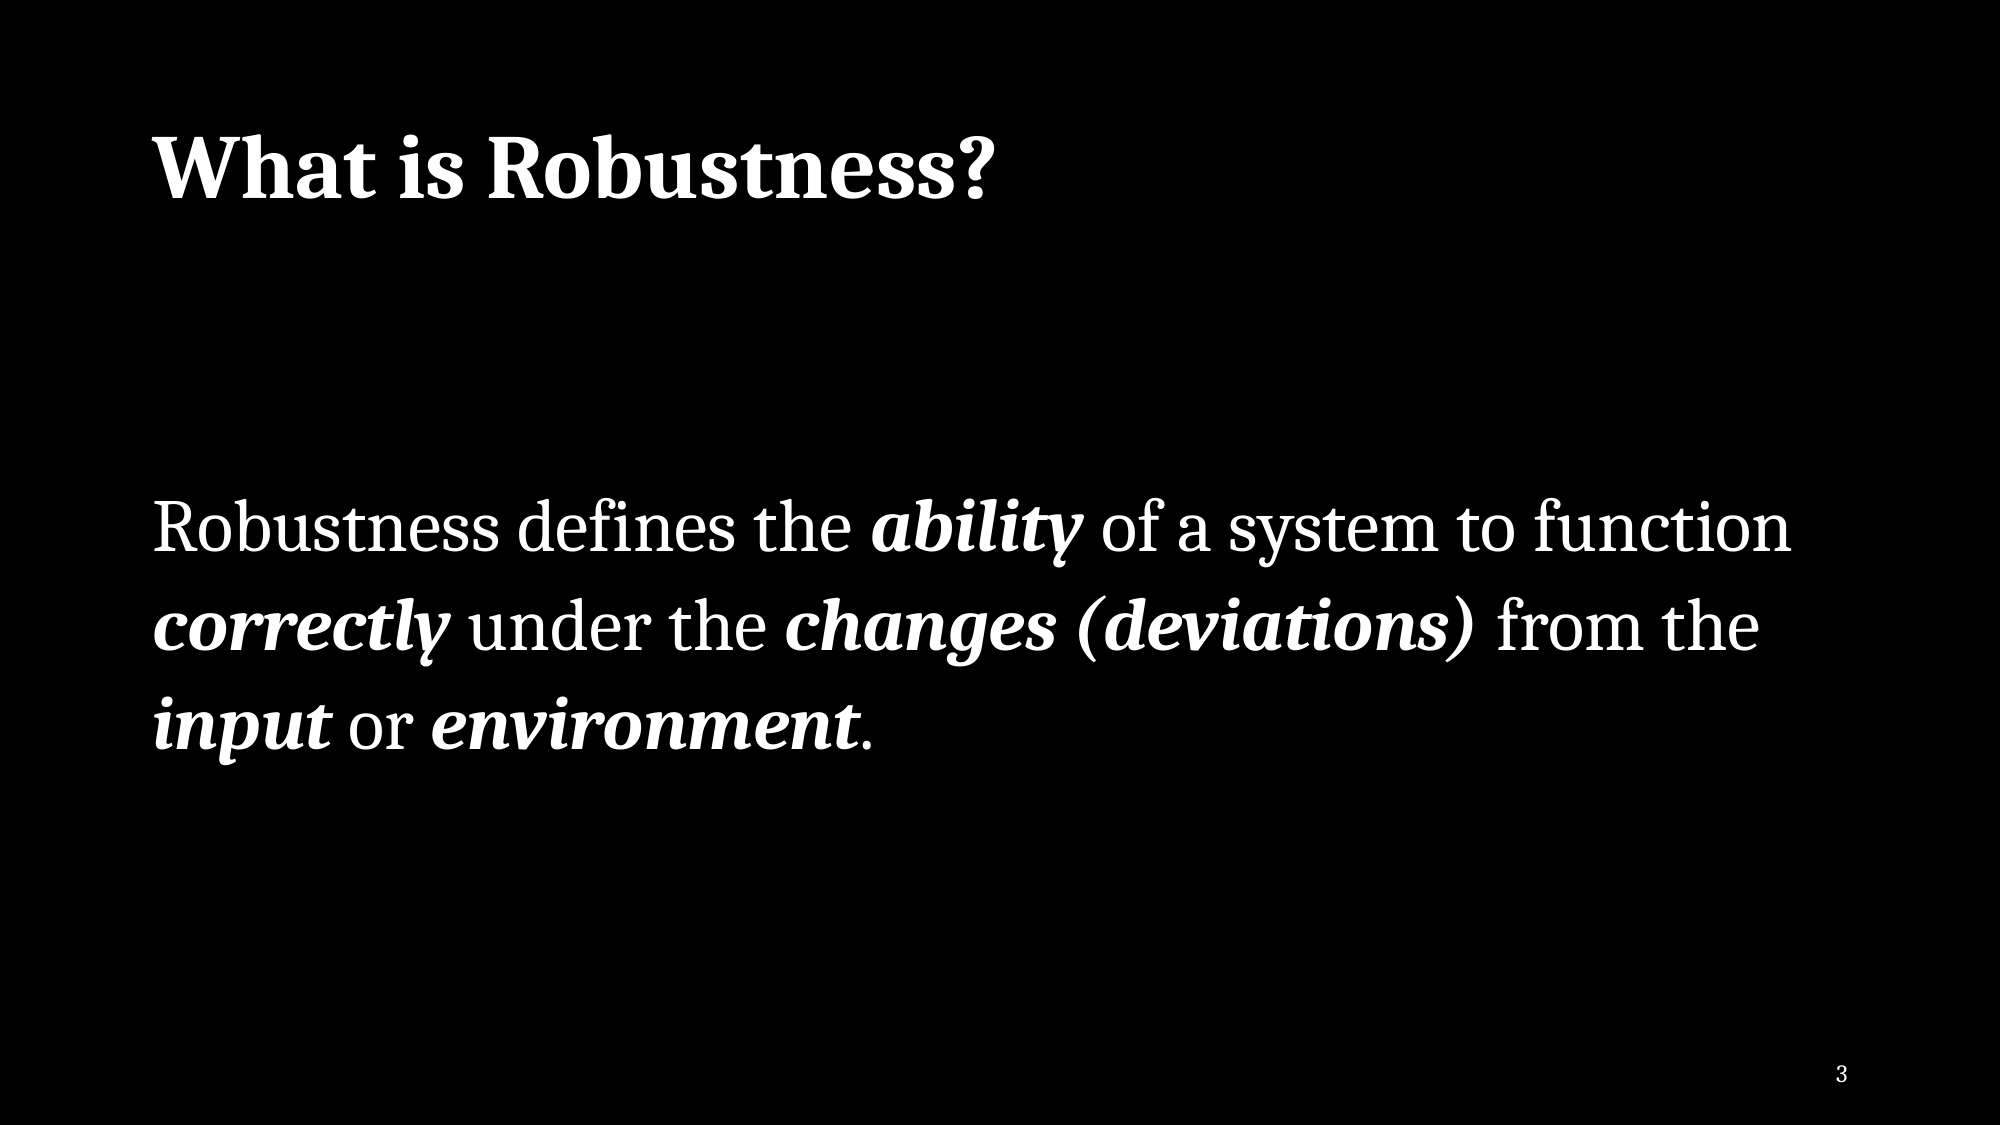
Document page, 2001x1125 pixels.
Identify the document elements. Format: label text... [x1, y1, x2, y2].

slide_number 3 [1412, 1042, 1863, 1103]
title What is Robustness? [137, 59, 1863, 278]
list Robustness defines the ability of a system to function correctly under the changes (deviations) from the input or environment. [137, 299, 1863, 1091]
